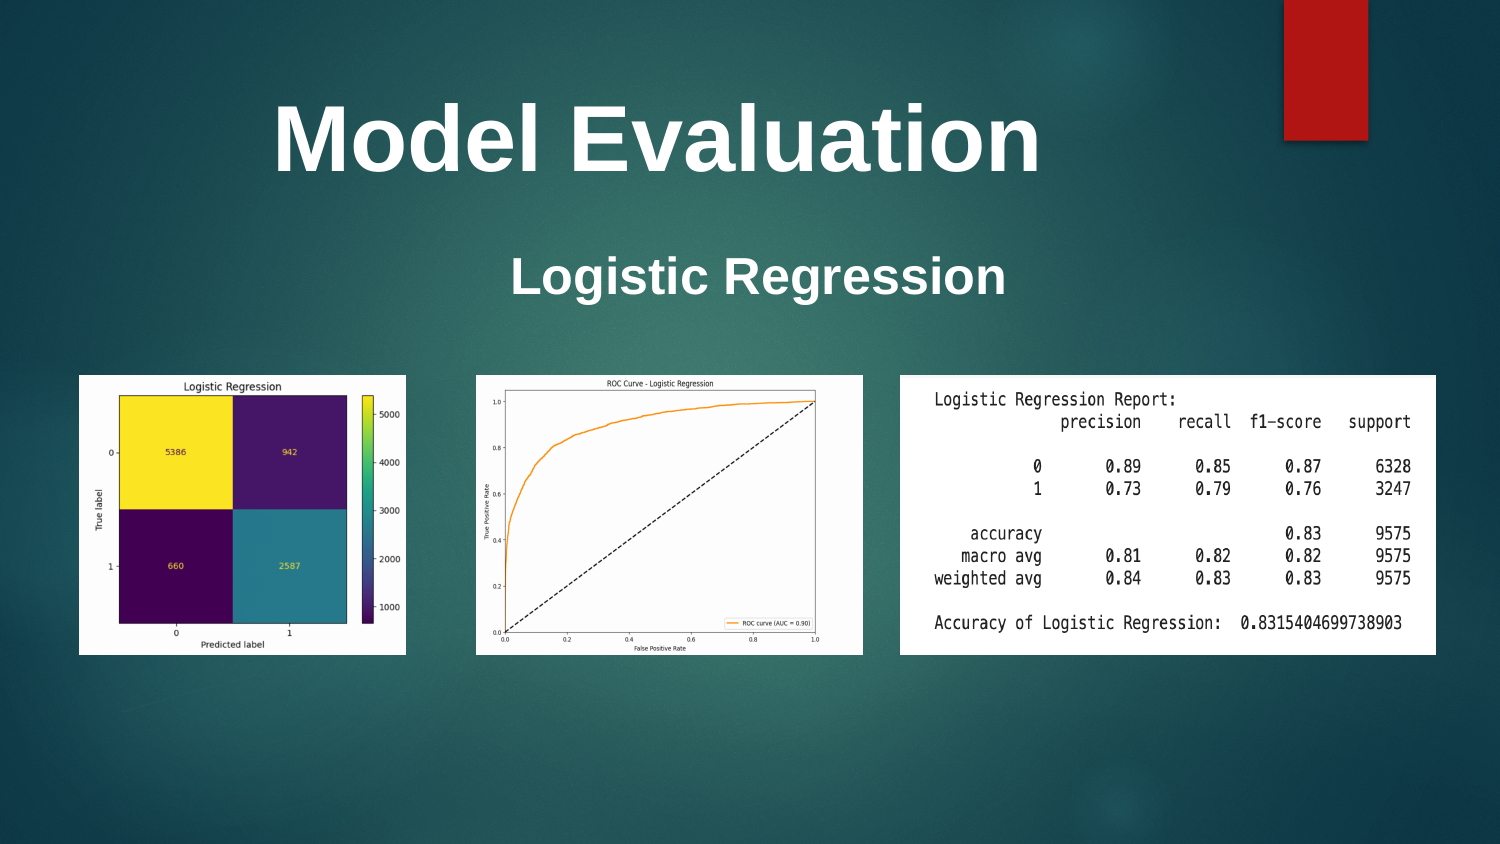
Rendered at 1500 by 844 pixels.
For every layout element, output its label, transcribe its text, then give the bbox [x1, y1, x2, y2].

text_box Logistic Regression [495, 228, 1164, 301]
title Model Evaluation [79, 55, 1237, 228]
picture [0, 0, 1500, 844]
